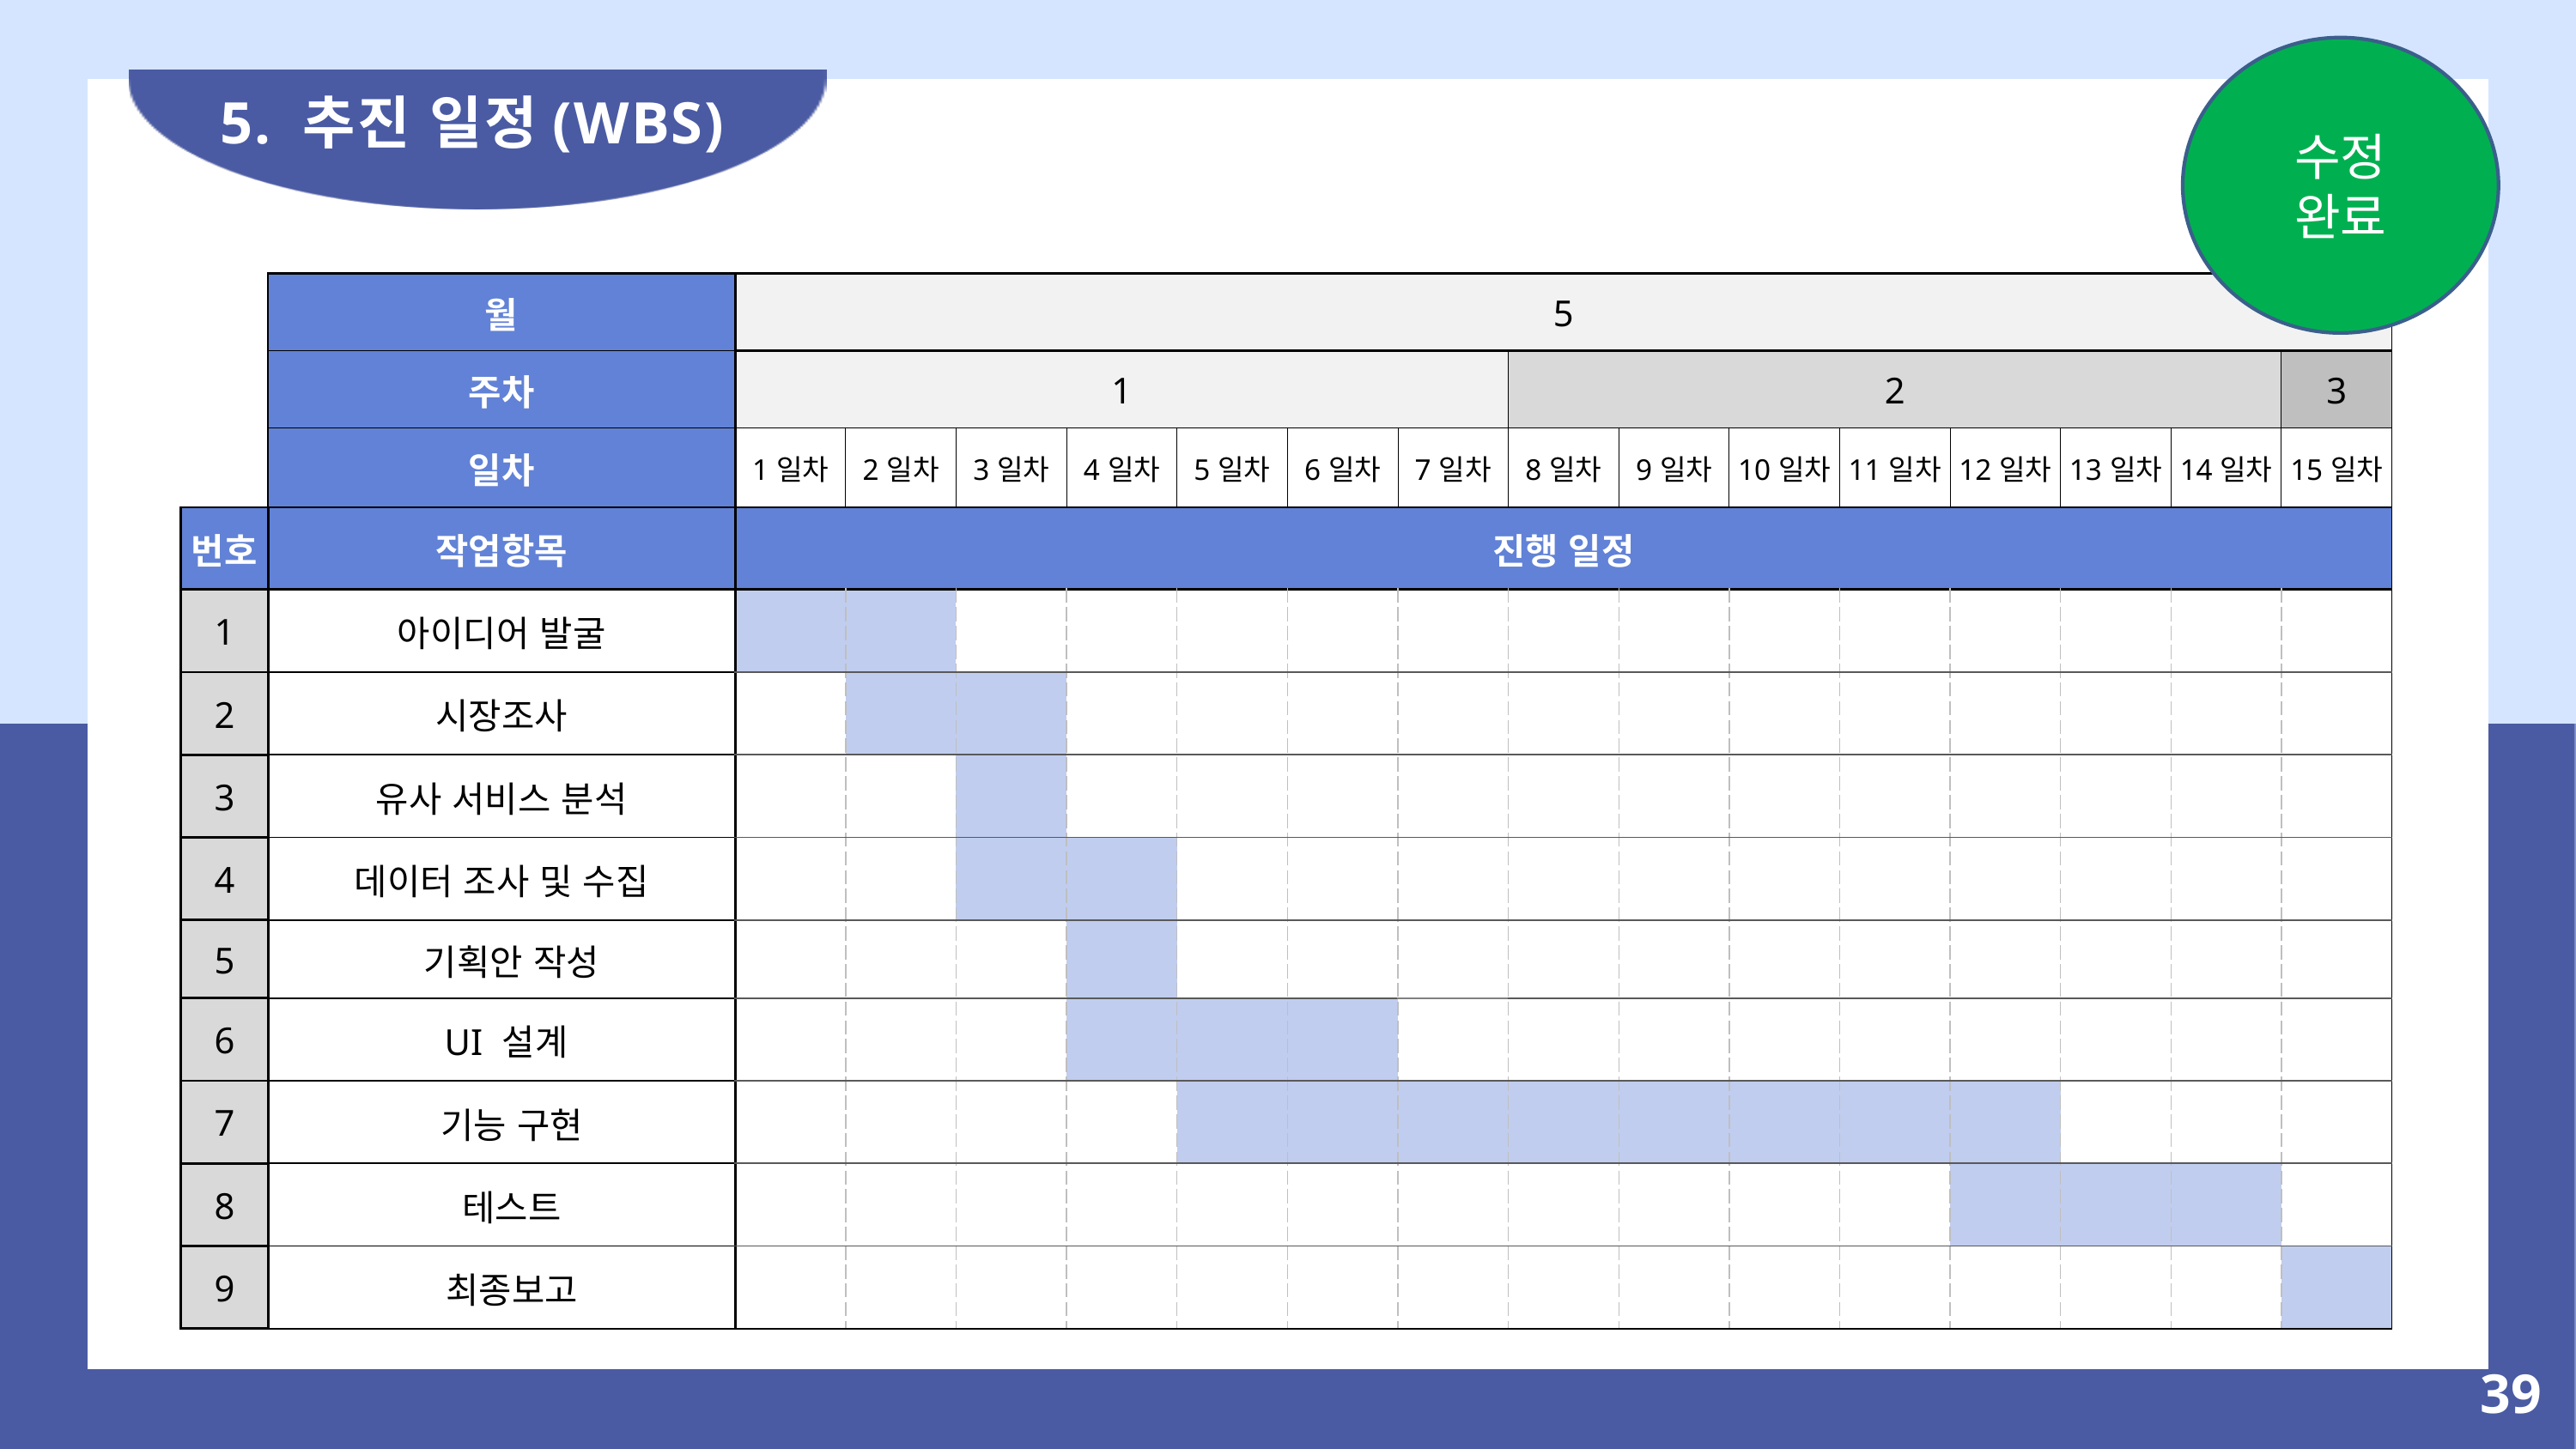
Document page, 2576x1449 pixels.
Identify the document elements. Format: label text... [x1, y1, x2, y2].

text_box 수정 완료 [2231, 35, 2451, 76]
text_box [128, 70, 827, 209]
text_box 수정 완료 [2494, 144, 2500, 226]
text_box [0, 724, 2576, 1449]
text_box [88, 79, 2488, 1369]
